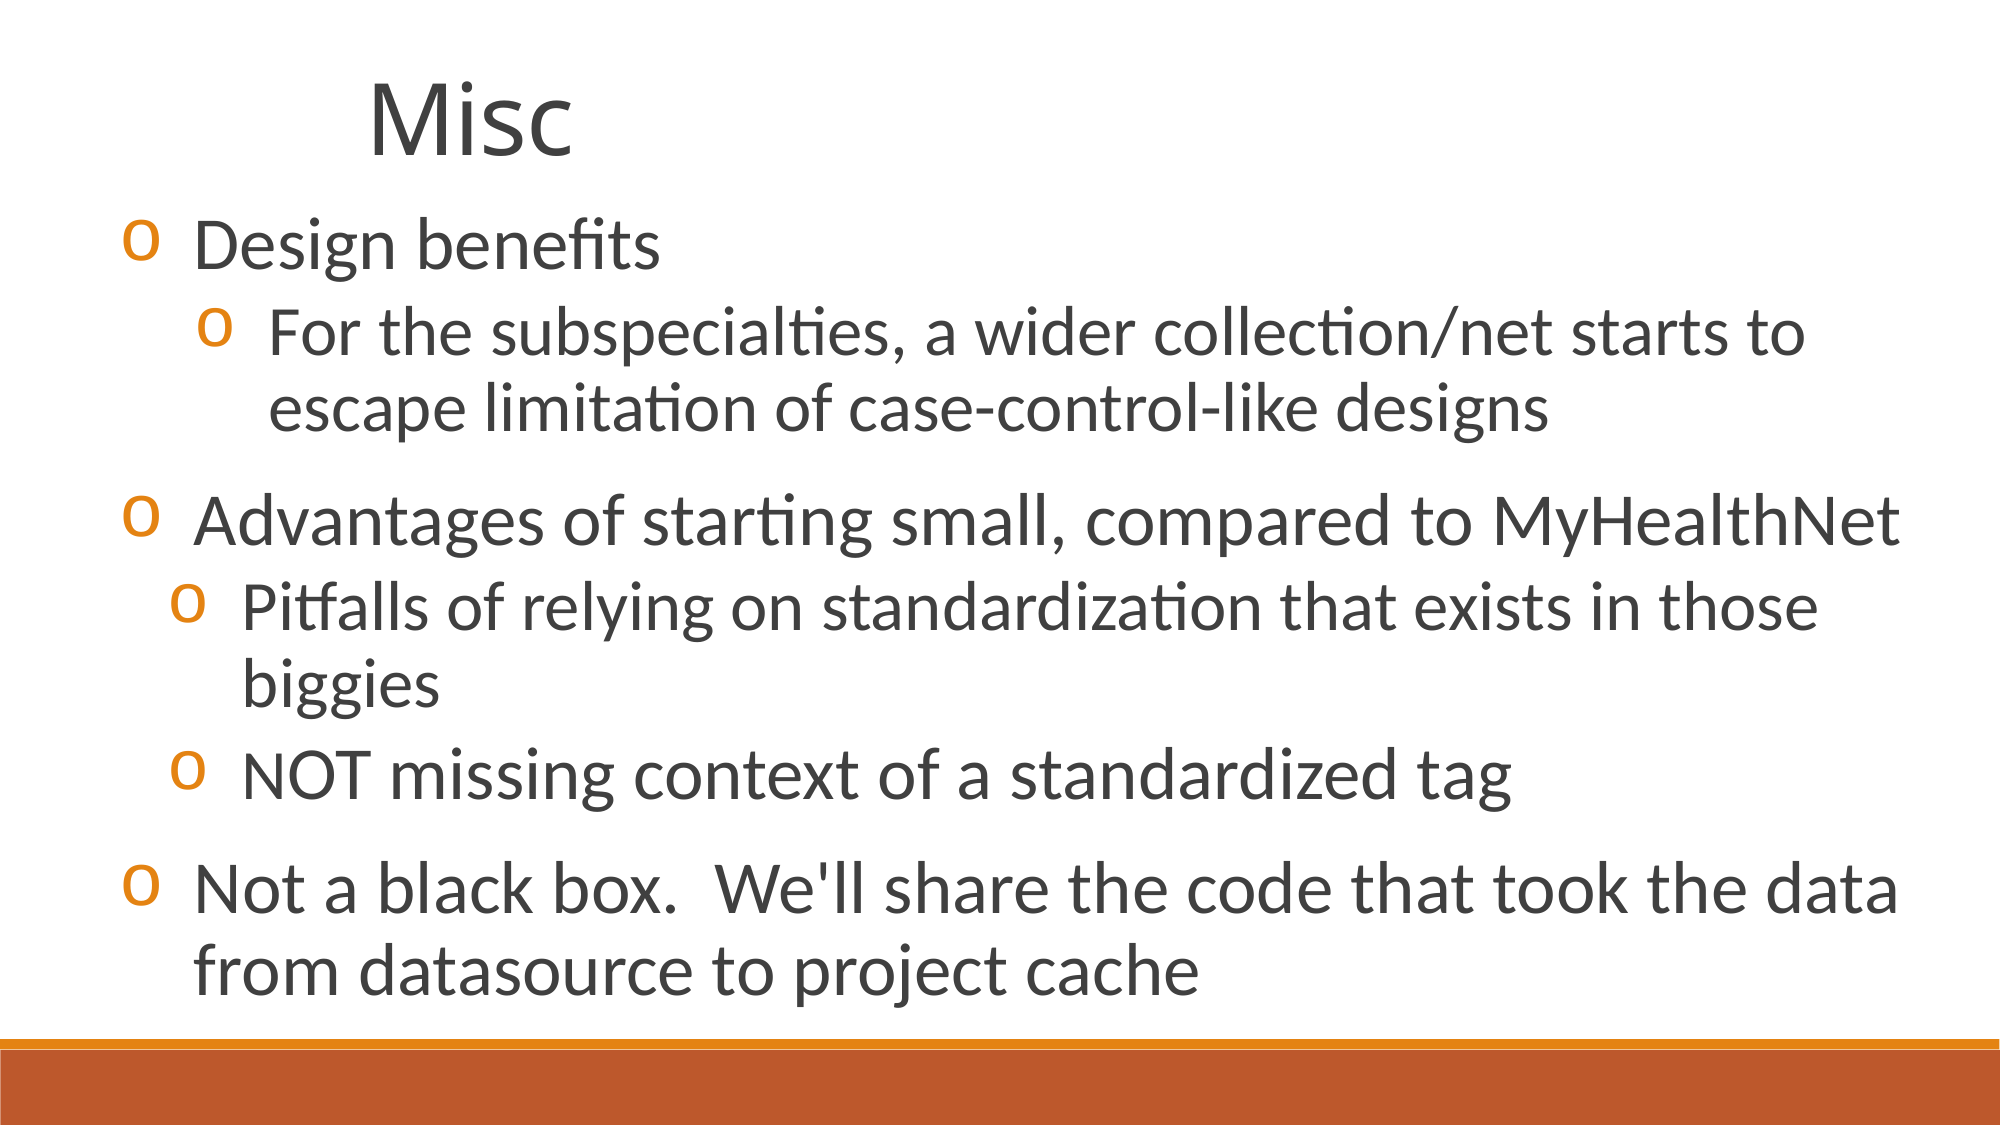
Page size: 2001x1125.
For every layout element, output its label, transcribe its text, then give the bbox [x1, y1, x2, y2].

list Design benefits For the subspecialties, a wider collection/net starts to escape limitation of case-control-like designs Advantages of starting small, compared to MyHealthNet Pitfalls of relying on standardization that exists in those biggies NOT missing context of a standardized tag Not a black box. We'll share the code that took the data from datasource to project cache [118, 197, 1952, 976]
title Misc [350, 47, 2000, 184]
